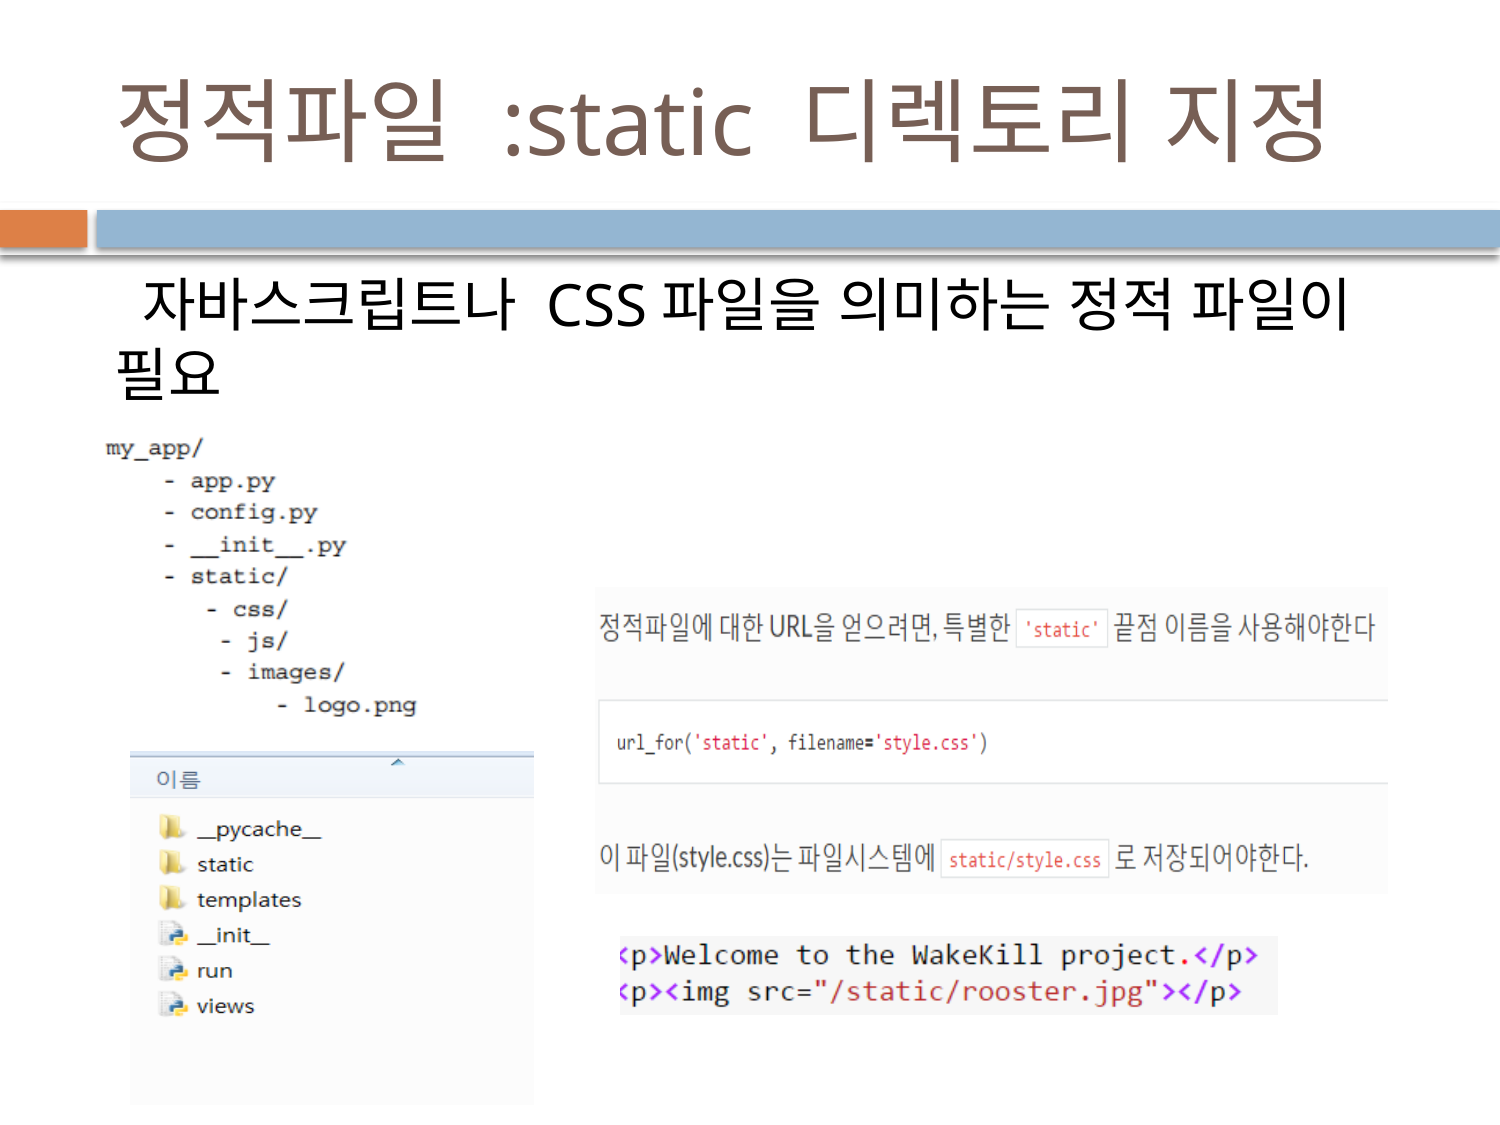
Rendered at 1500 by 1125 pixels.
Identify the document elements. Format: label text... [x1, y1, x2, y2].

text_box 자바스크립트나 CSS파일을 의미하는 정적 파일이 필요 [100, 261, 1412, 416]
picture [619, 936, 1279, 1016]
picture [77, 417, 529, 745]
title 정적파일 :static 디렉토리 지정 [100, 37, 1438, 200]
picture [594, 587, 1389, 895]
picture [130, 751, 535, 1106]
